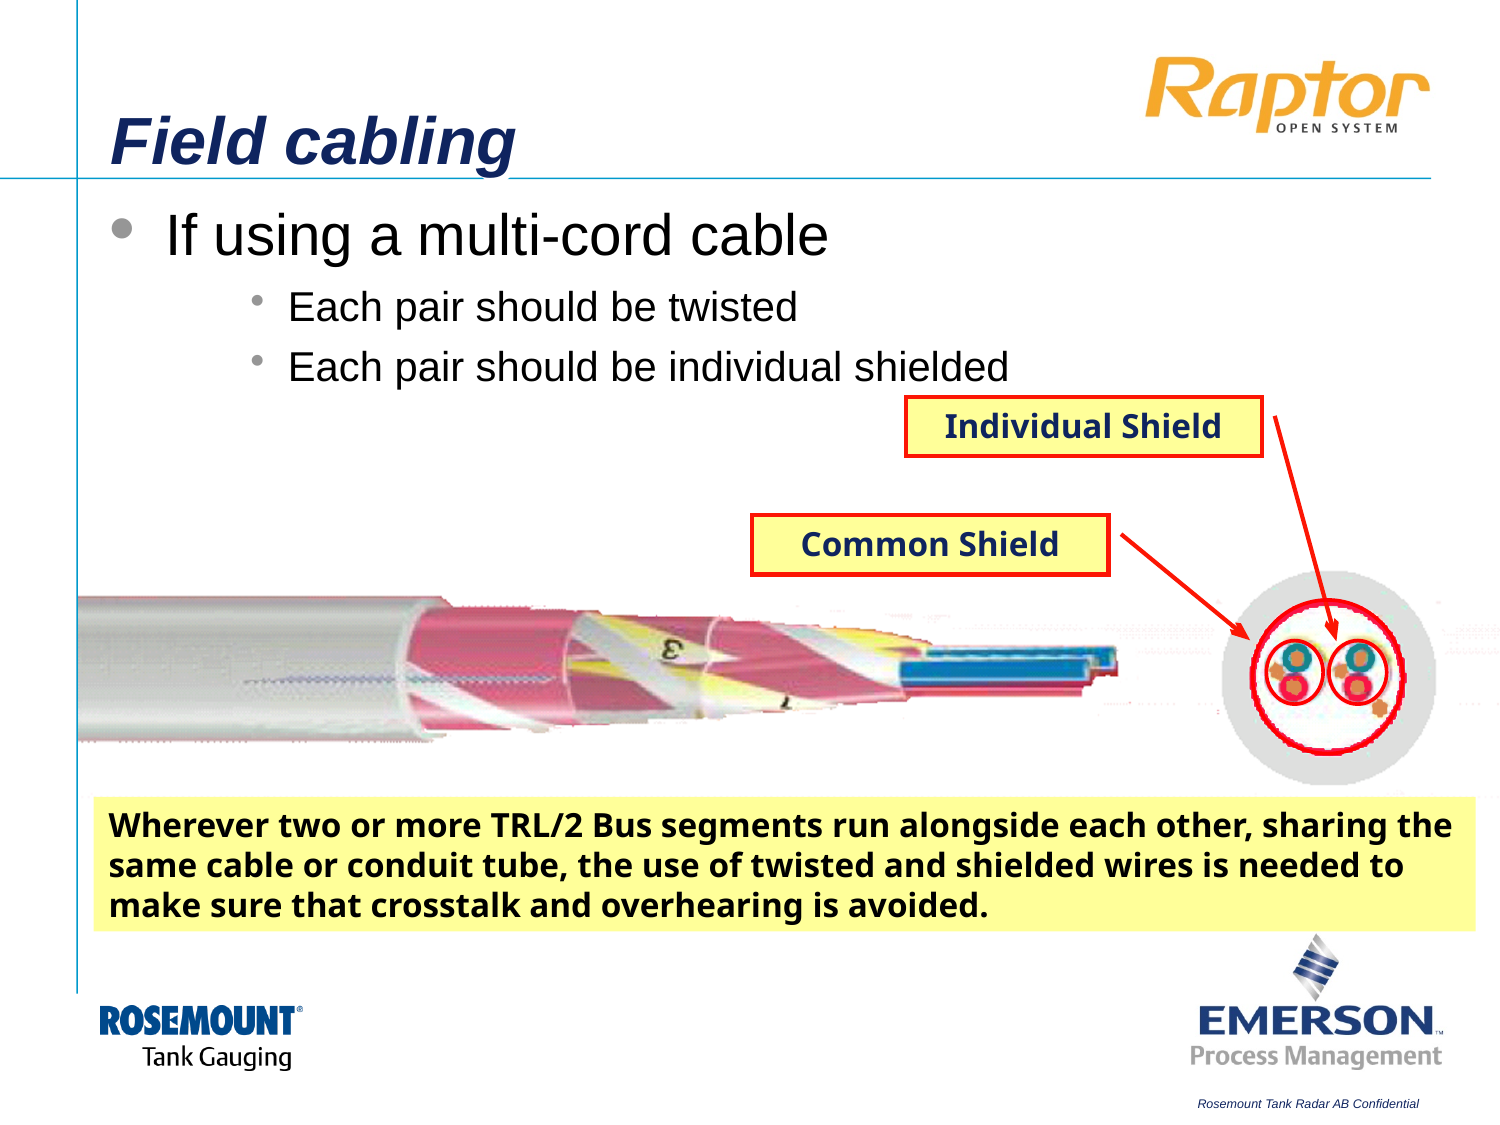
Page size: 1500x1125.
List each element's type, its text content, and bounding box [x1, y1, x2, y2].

text_box Individual Shield [905, 397, 1263, 457]
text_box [78, 550, 1500, 819]
picture [1139, 54, 1436, 135]
list If using a multi-cord cable Each pair should be twisted Each pair should be individual shielded [93, 197, 1463, 458]
picture [1173, 932, 1461, 1098]
title Field cabling [95, 66, 1342, 186]
text_box Wherever two or more TRL/2 Bus segments run alongside each other, sharing the same cable or conduit tube, the use of twisted and shielded wires is needed to make sure that crosstalk and overhearing is avoided. [93, 825, 1476, 932]
text_box Common Shield [752, 515, 1109, 549]
picture [100, 1005, 303, 1071]
